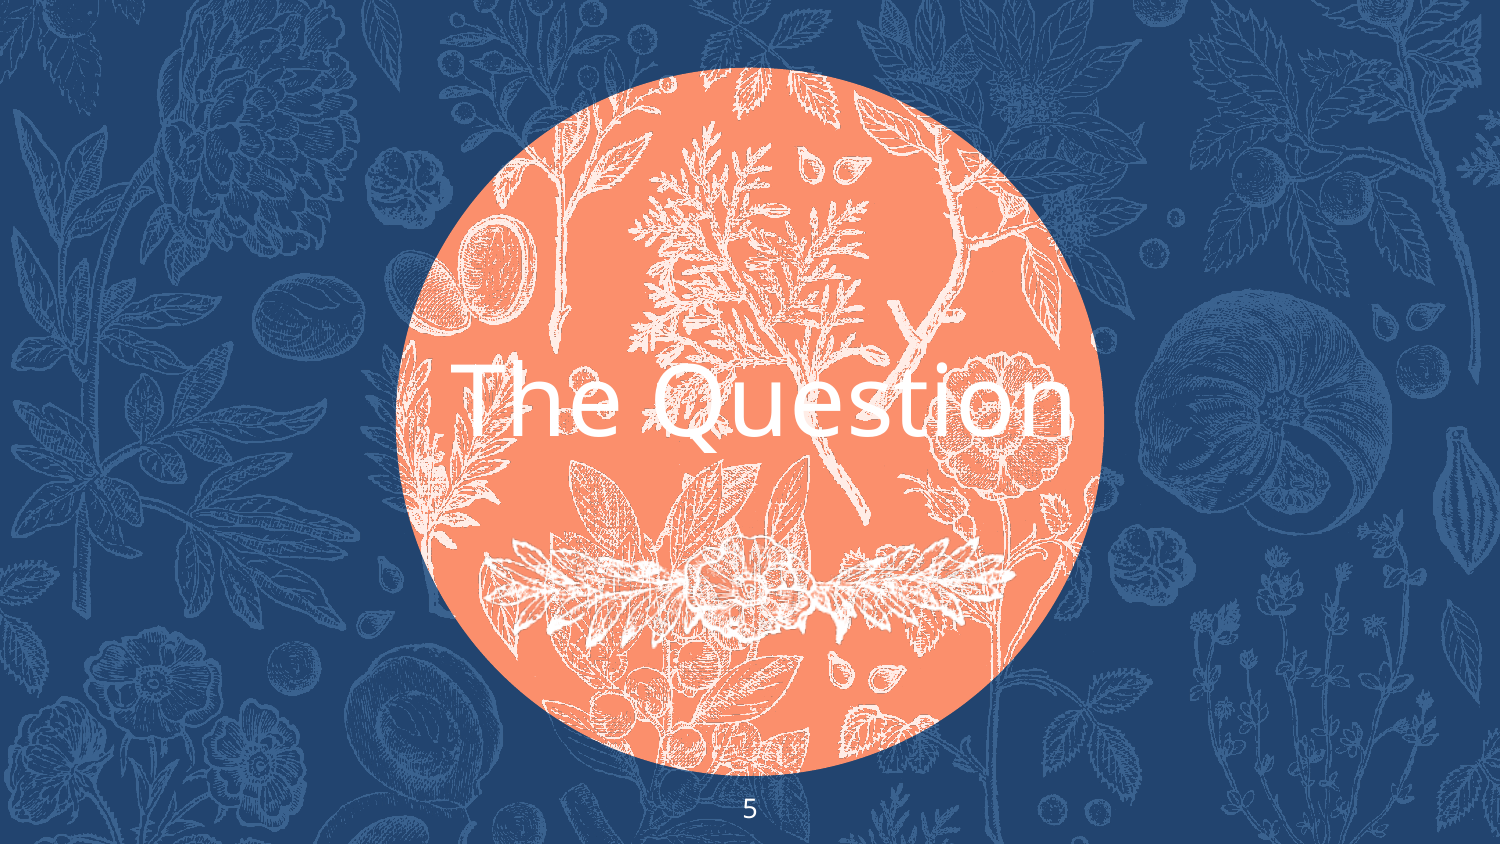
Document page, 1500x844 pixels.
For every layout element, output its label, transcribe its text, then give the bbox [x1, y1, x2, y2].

title The Question [377, 334, 1152, 475]
slide_number ‹#› [643, 775, 857, 844]
picture [399, 475, 1101, 775]
picture [406, 67, 1094, 334]
